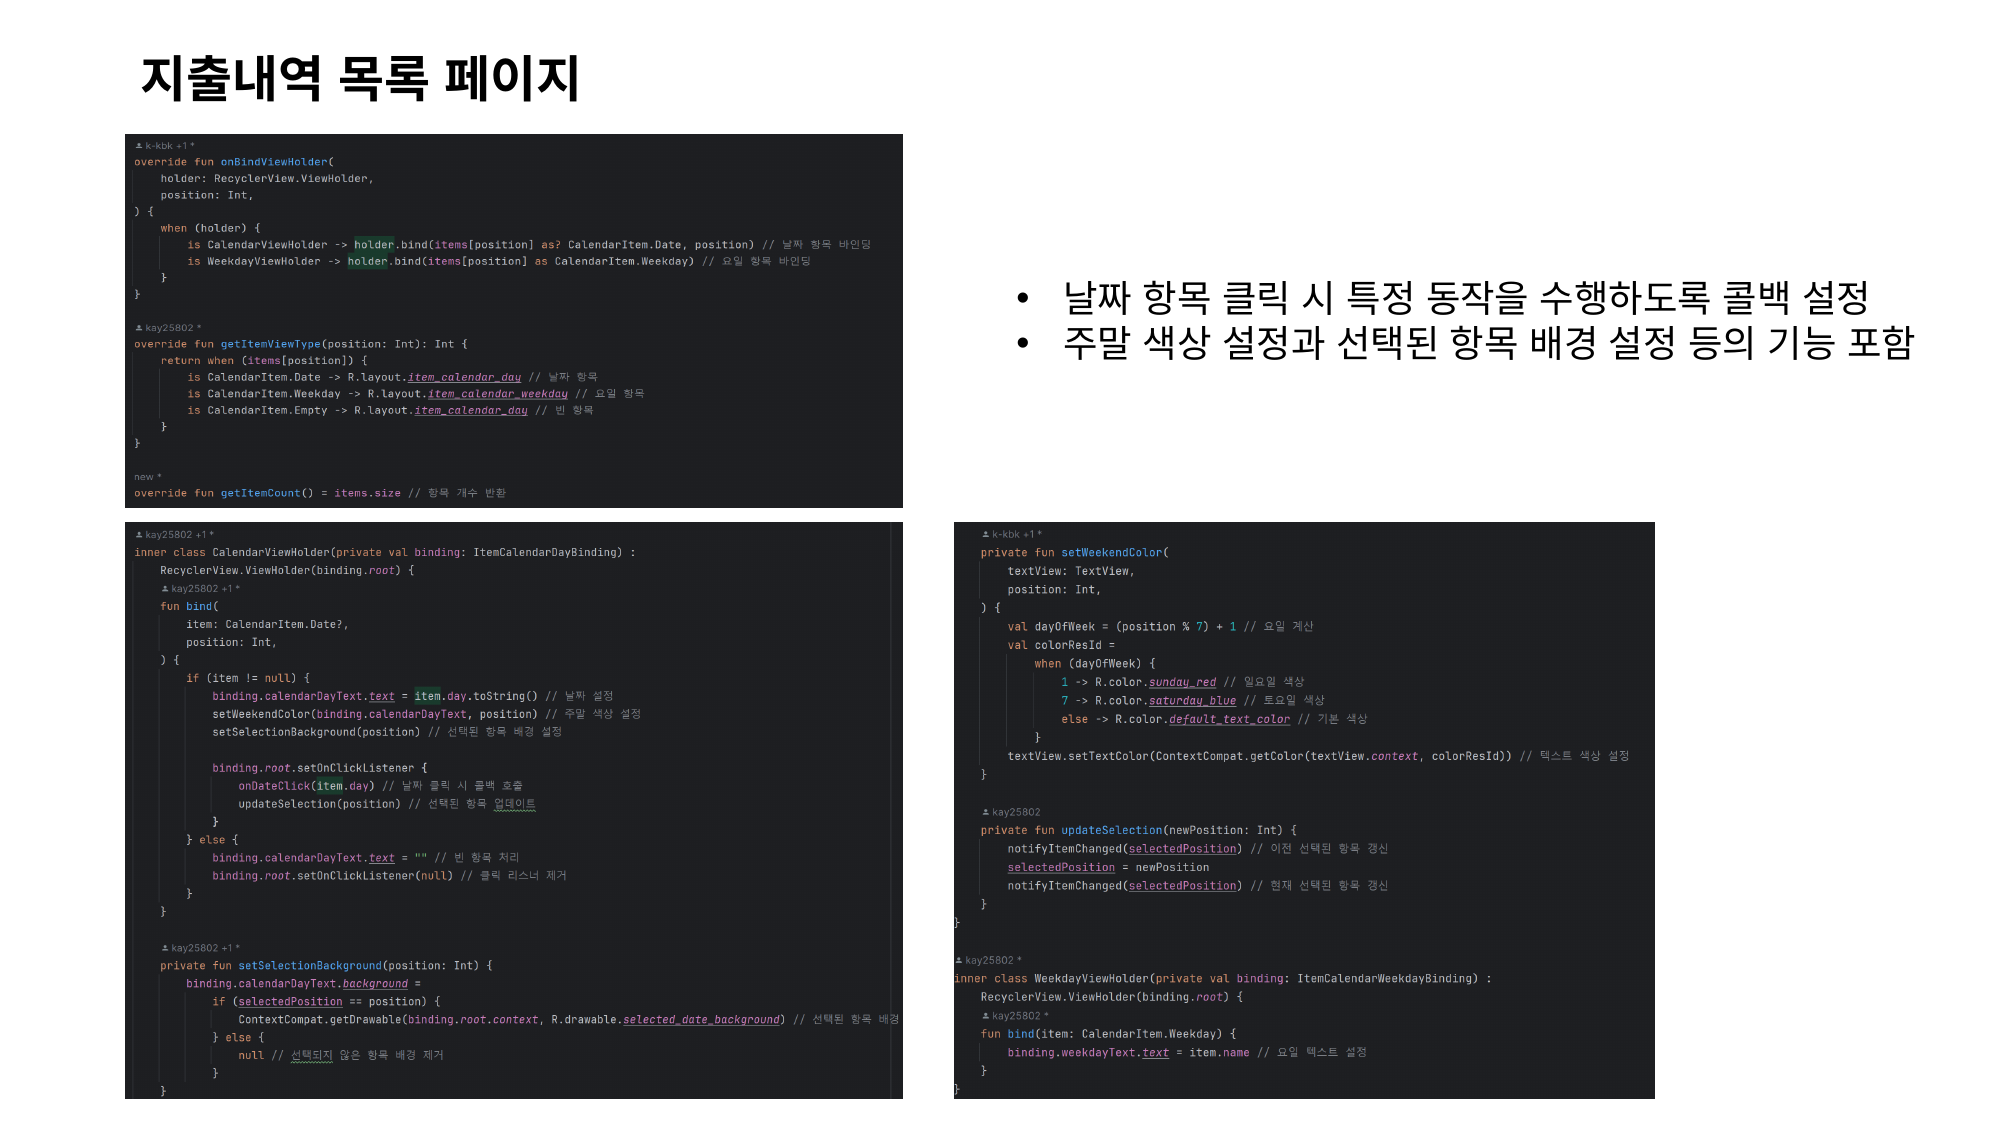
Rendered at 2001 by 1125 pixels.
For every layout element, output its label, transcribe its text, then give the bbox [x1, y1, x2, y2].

text_box 날짜 항목 클릭 시 특정 동작을 수행하도록 콜백 설정 주말 색상 설정과 선택된 항목 배경 설정 등의 기능 포함 [1001, 267, 1932, 373]
picture [954, 521, 1656, 1099]
picture [124, 133, 904, 508]
title 지출내역 목록 페이지 [125, 40, 1318, 124]
picture [124, 521, 904, 1099]
